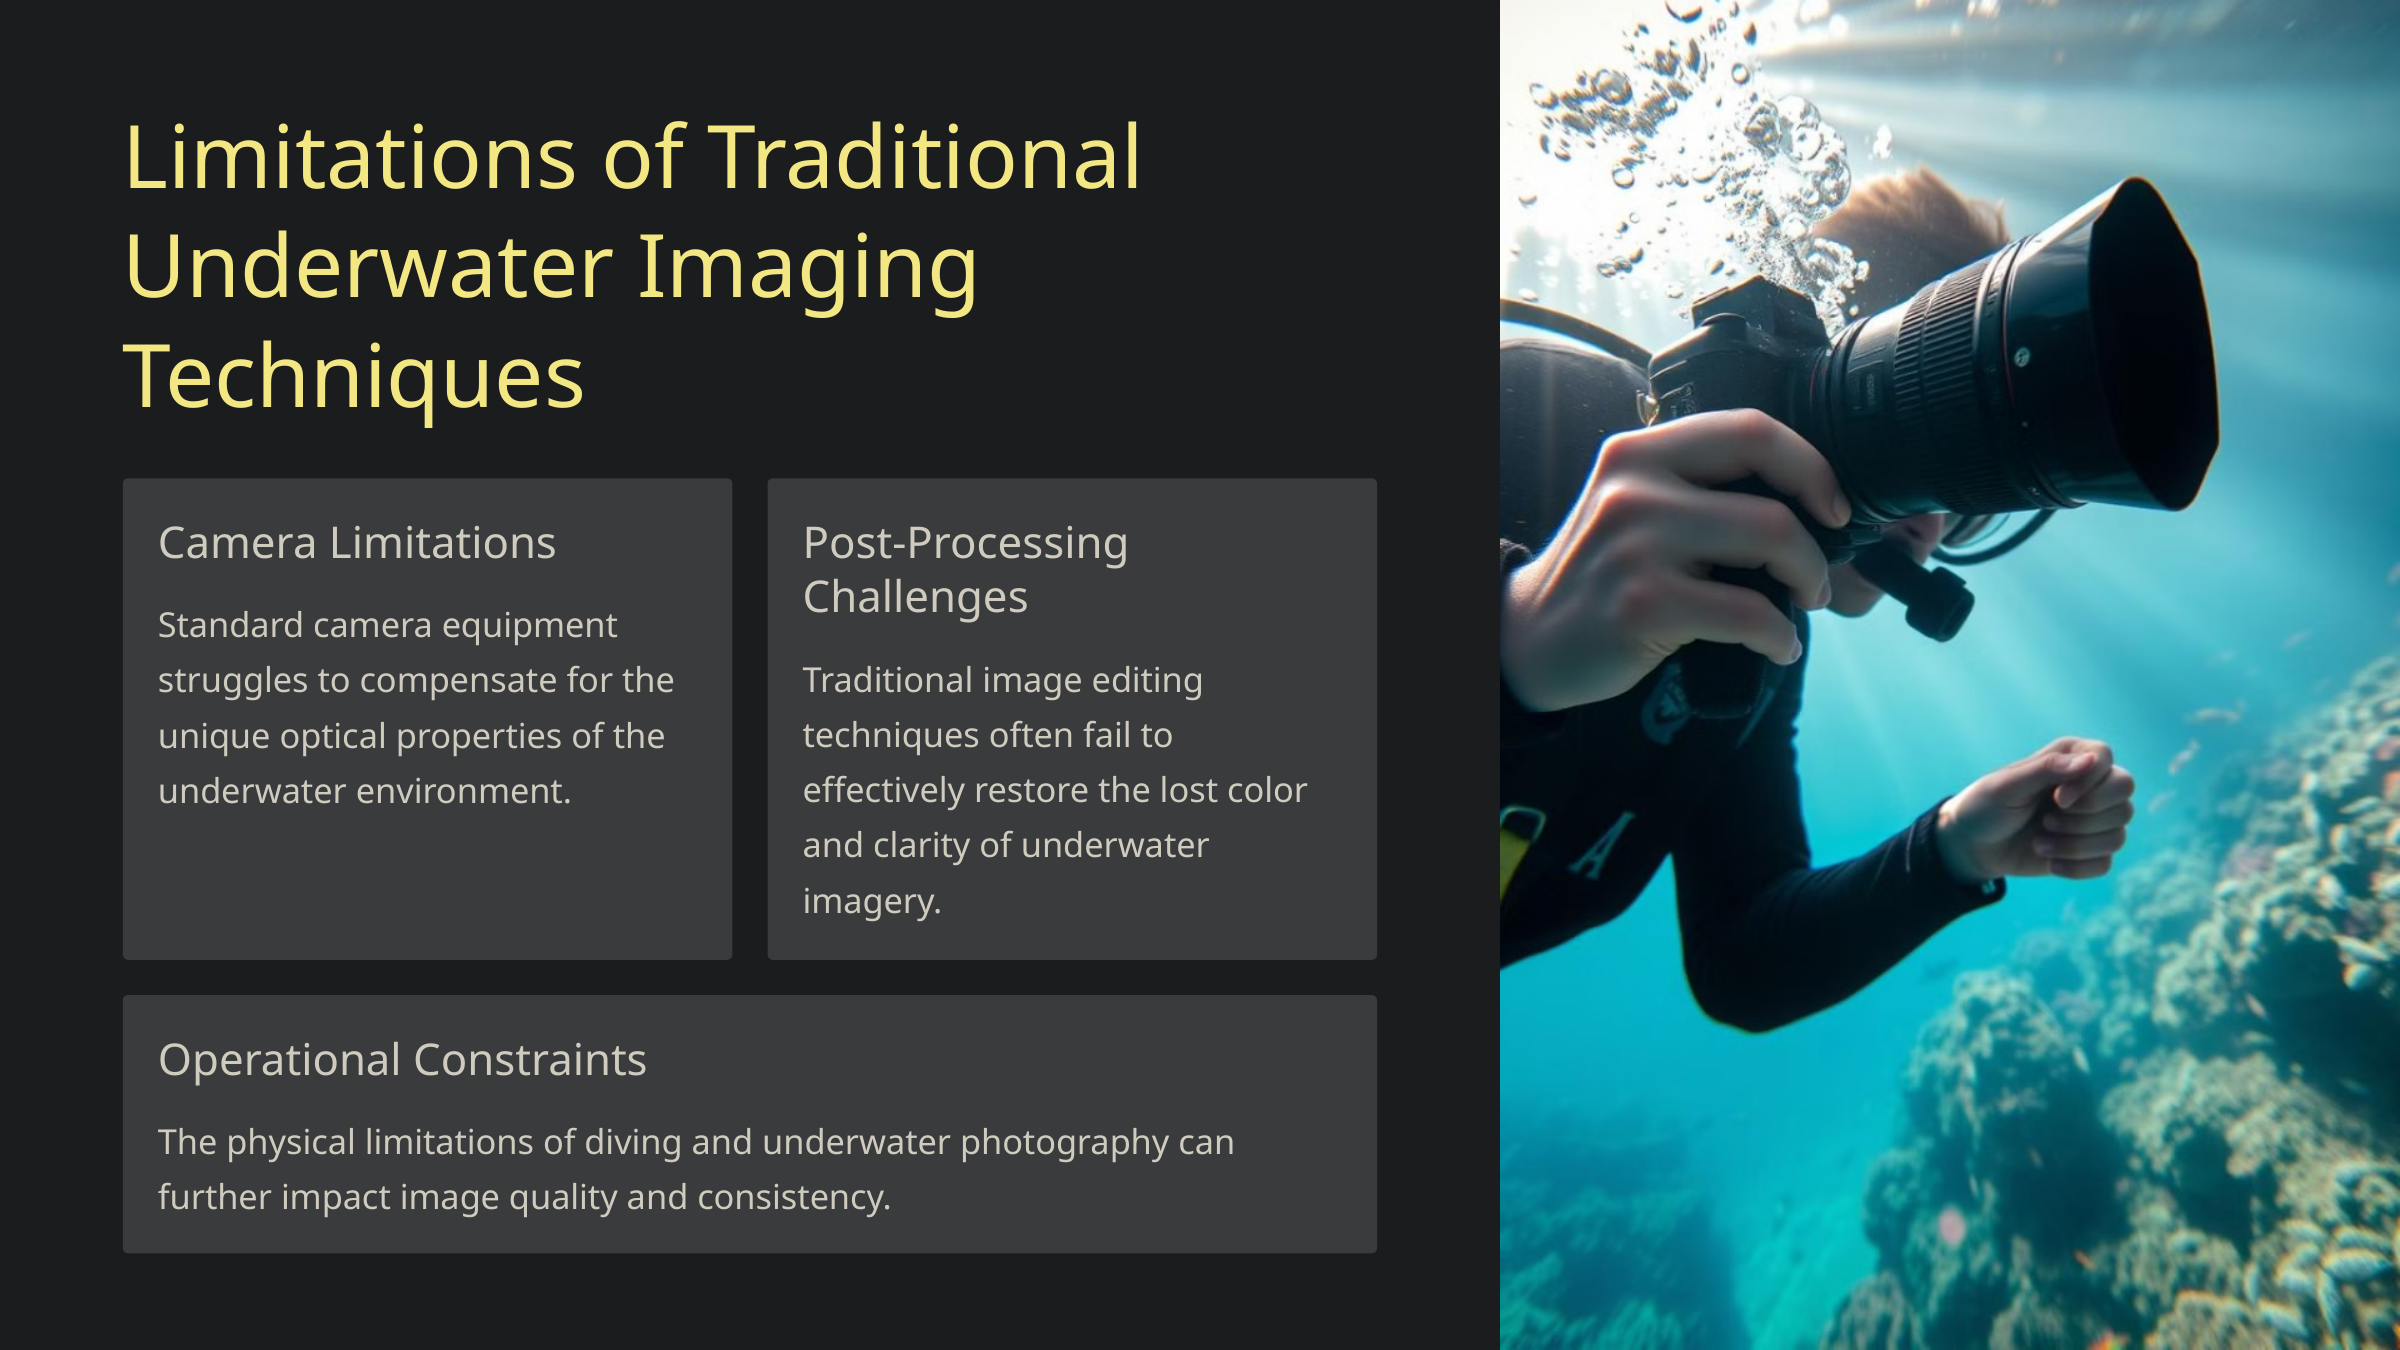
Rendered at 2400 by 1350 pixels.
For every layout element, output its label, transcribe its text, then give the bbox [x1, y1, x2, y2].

text_box Camera Limitations [157, 513, 597, 569]
text_box The physical limitations of diving and underwater photography can further impact image quality and consistency. [157, 1105, 1342, 1219]
text_box Limitations of Traditional Underwater Imaging Techniques [122, 96, 1378, 426]
picture [1499, 0, 2400, 1350]
text_box Post-Processing Challenges [802, 513, 1343, 623]
text_box [122, 478, 733, 960]
text_box Traditional image editing techniques often fail to effectively restore the lost color and clarity of underwater imagery. [802, 643, 1343, 925]
text_box [767, 478, 1378, 960]
text_box Standard camera equipment struggles to compensate for the unique optical properties of the underwater environment. [157, 589, 698, 814]
text_box [122, 995, 1378, 1254]
text_box Operational Constraints [157, 1030, 666, 1085]
